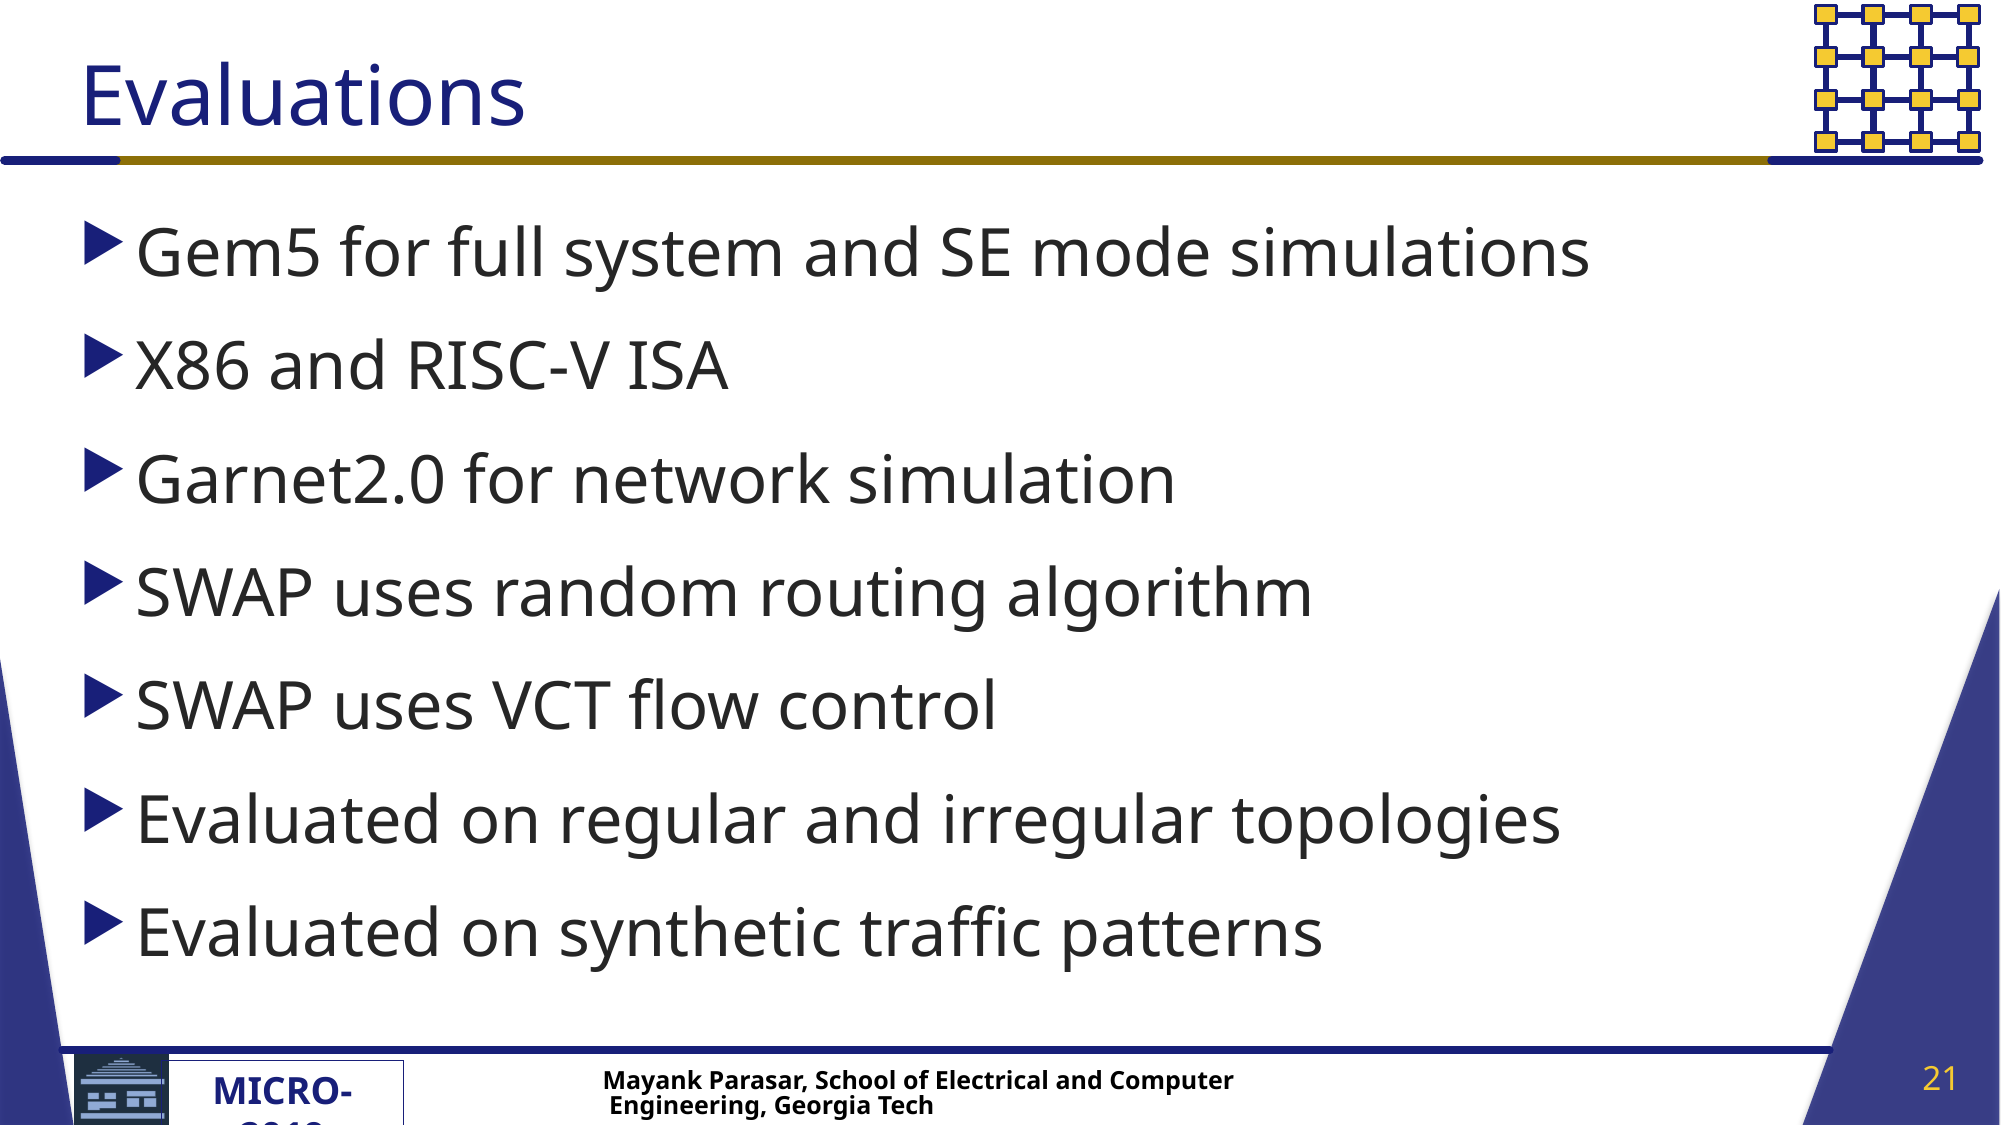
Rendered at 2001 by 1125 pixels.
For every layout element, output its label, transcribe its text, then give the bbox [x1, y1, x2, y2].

list Gem5 for full system and SE mode simulations X86 and RISC-V ISA Garnet2.0 for network simulation SWAP uses random routing algorithm SWAP uses VCT flow control Evaluated on regular and irregular topologies Evaluated on synthetic traffic patterns [64, 202, 1821, 1027]
footer Mayank Parasar, School of Electrical and Computer Engineering, Georgia Tech [587, 1057, 1255, 1118]
picture [162, 1061, 169, 1125]
slide_number 21 [1863, 1050, 1976, 1110]
title Evaluations [64, 35, 1819, 161]
picture [74, 1054, 169, 1125]
